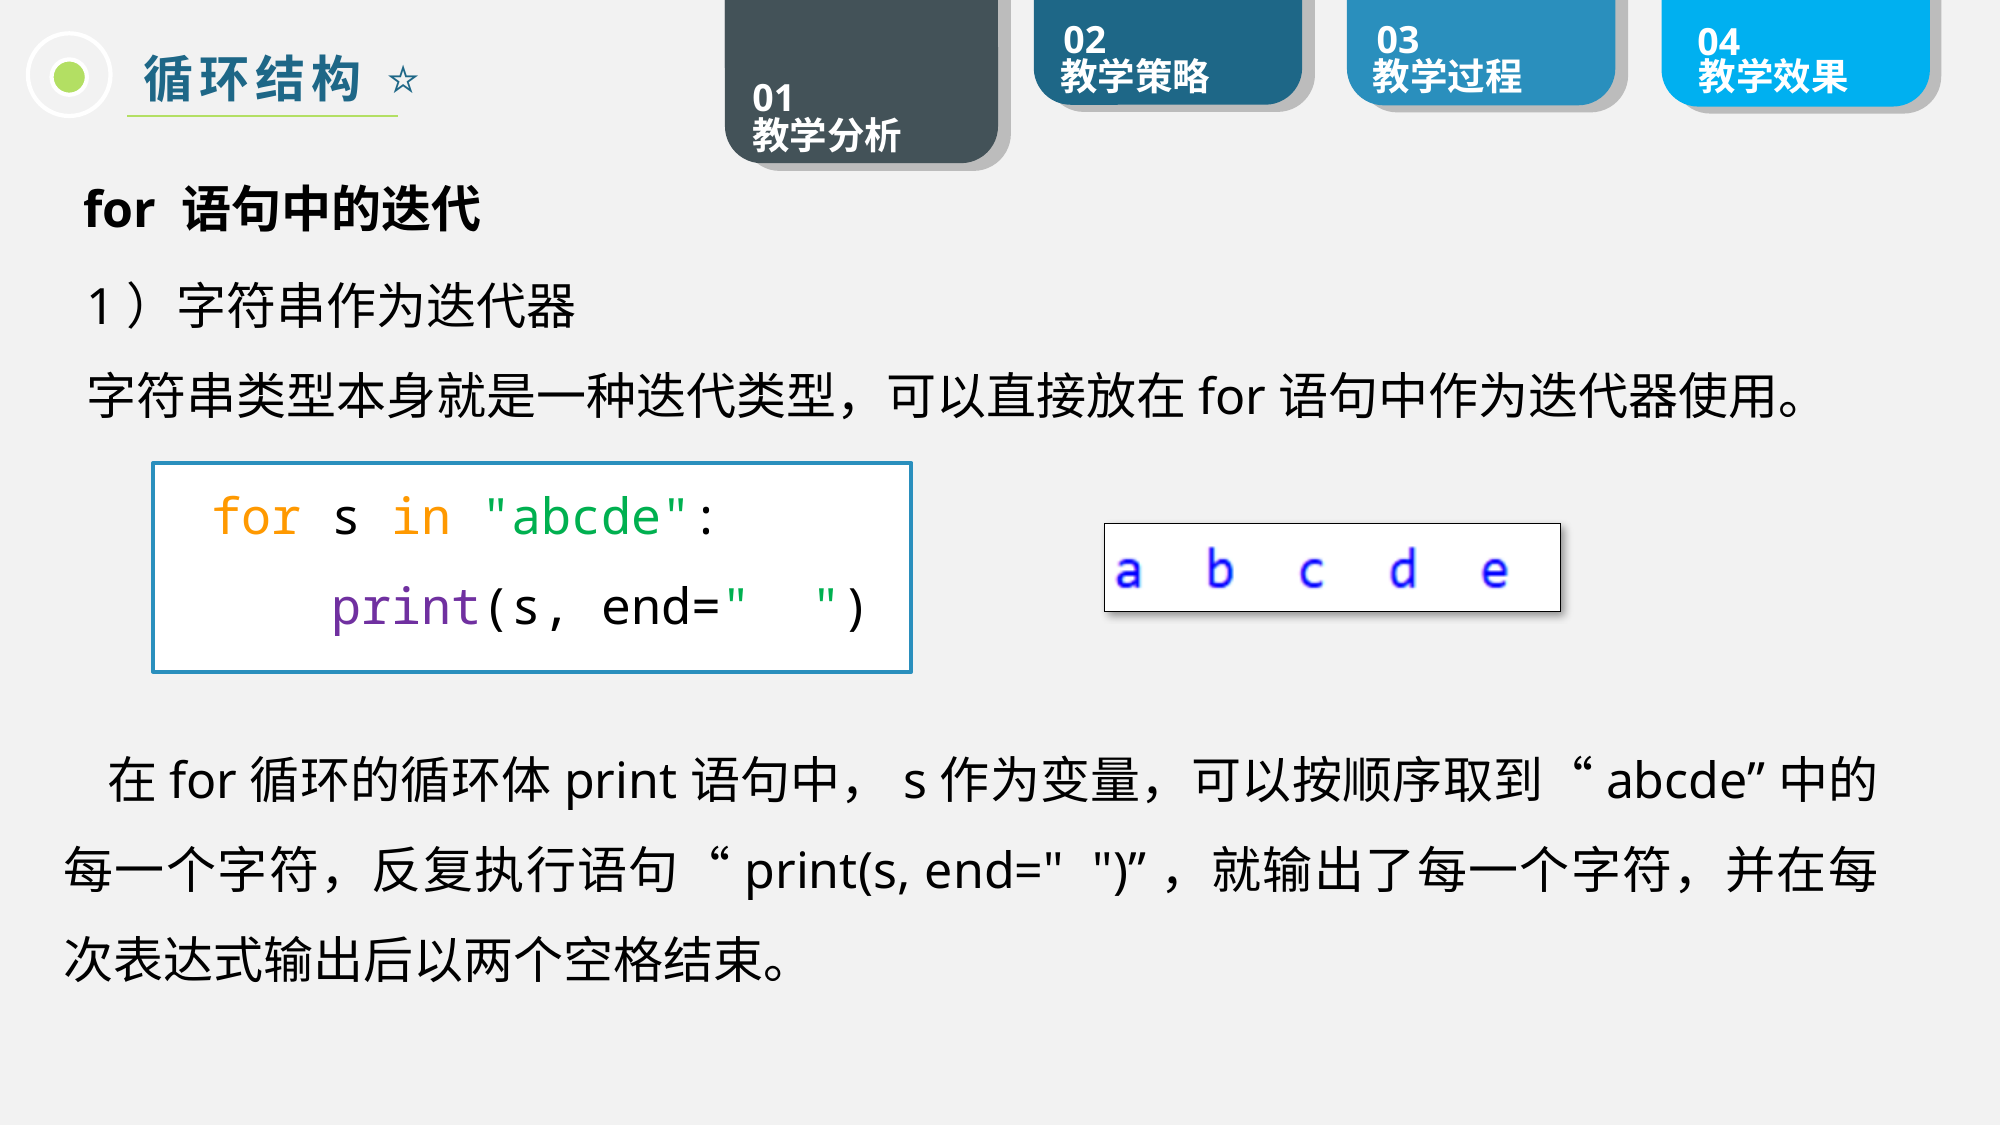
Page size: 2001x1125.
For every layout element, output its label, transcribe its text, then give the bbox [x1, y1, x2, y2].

text_box 在for循环的循环体print语句中，s作为变量，可以按顺序取到“abcde”中的每一个字符，反复执行语句“print(s, end=" ")”，就输出了每一个字符，并在每次表达式输出后以两个空格结束。 [48, 711, 1894, 997]
picture [1104, 523, 1561, 612]
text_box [27, 33, 111, 117]
text_box 1）字符串作为迭代器 字符串类型本身就是一种迭代类型，可以直接放在for语句中作为迭代器使用。 [27, 236, 1958, 432]
text_box for s in "abcde": print(s, end=" ") [151, 461, 913, 674]
text_box for 语句中的迭代 [68, 146, 1932, 236]
text_box 循环结构 ⭐️ [128, 40, 1155, 115]
